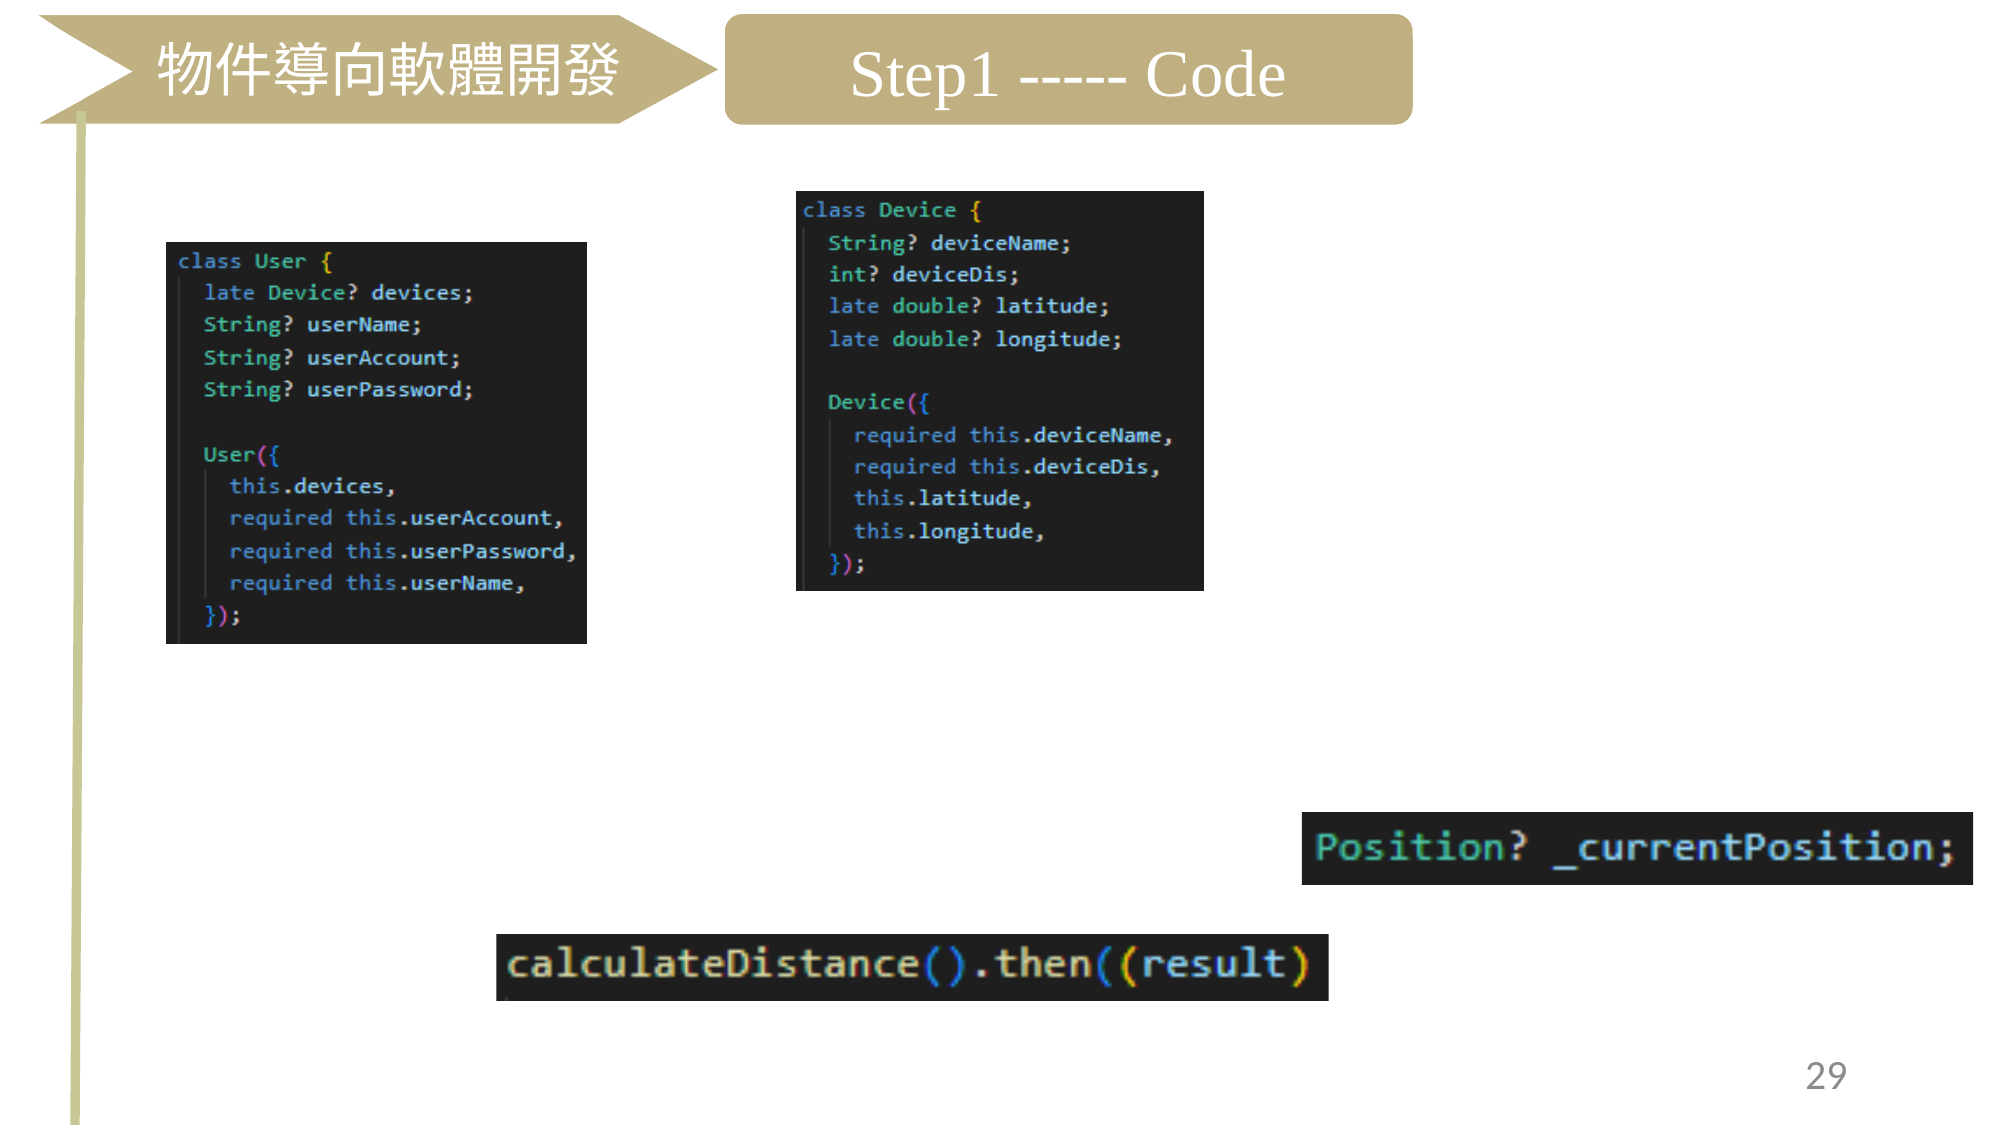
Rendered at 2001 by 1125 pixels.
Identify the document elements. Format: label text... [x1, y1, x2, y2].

picture [166, 241, 587, 644]
picture [496, 933, 1329, 1002]
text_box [74, 110, 82, 1125]
slide_number 29 [1412, 1042, 1863, 1103]
picture [796, 191, 1204, 592]
text_box 物件導向軟體開發 [141, 25, 723, 110]
picture [1301, 812, 1974, 885]
text_box [30, 13, 649, 126]
text_box Step1 ----- Code [722, 11, 1415, 127]
